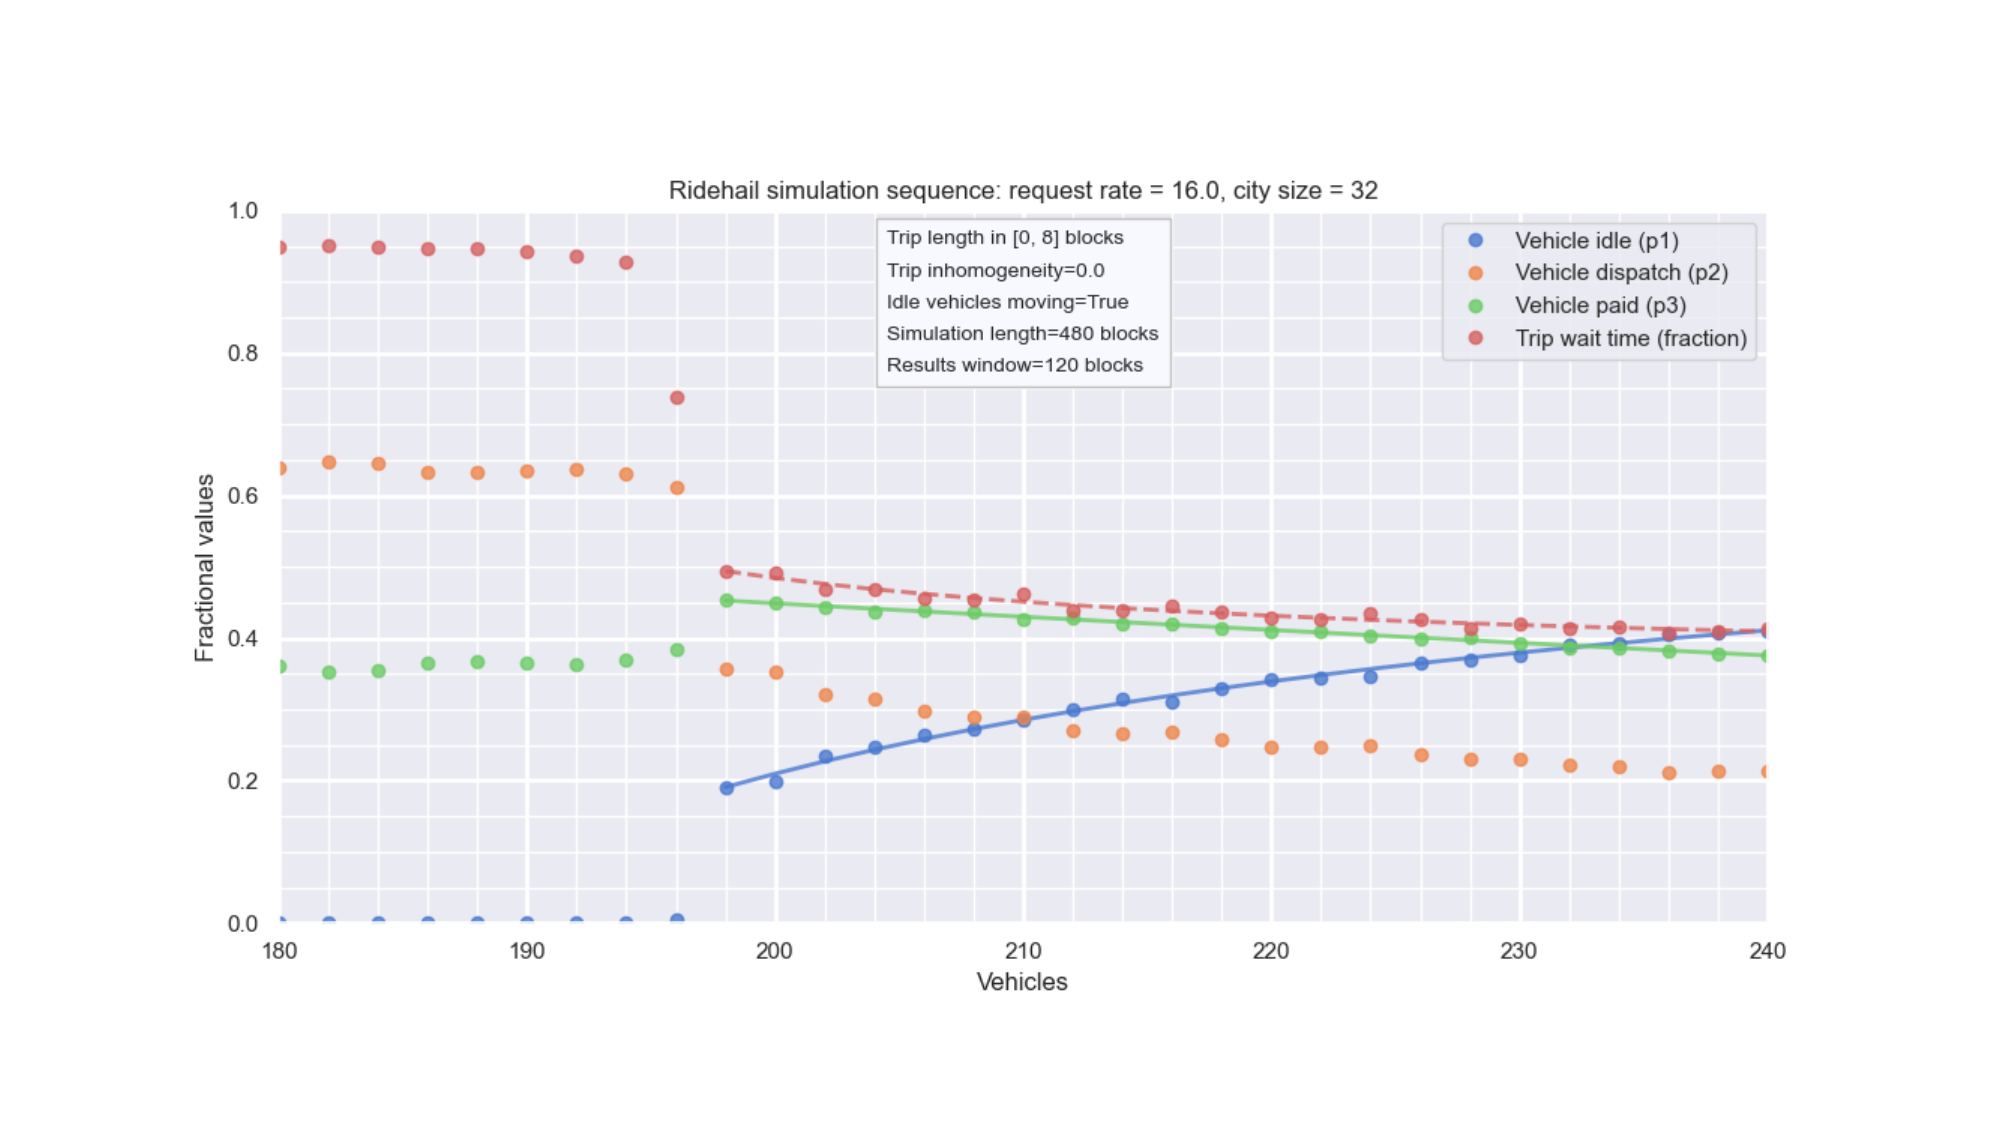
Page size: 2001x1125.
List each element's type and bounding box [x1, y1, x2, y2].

picture [39, 100, 1960, 1025]
